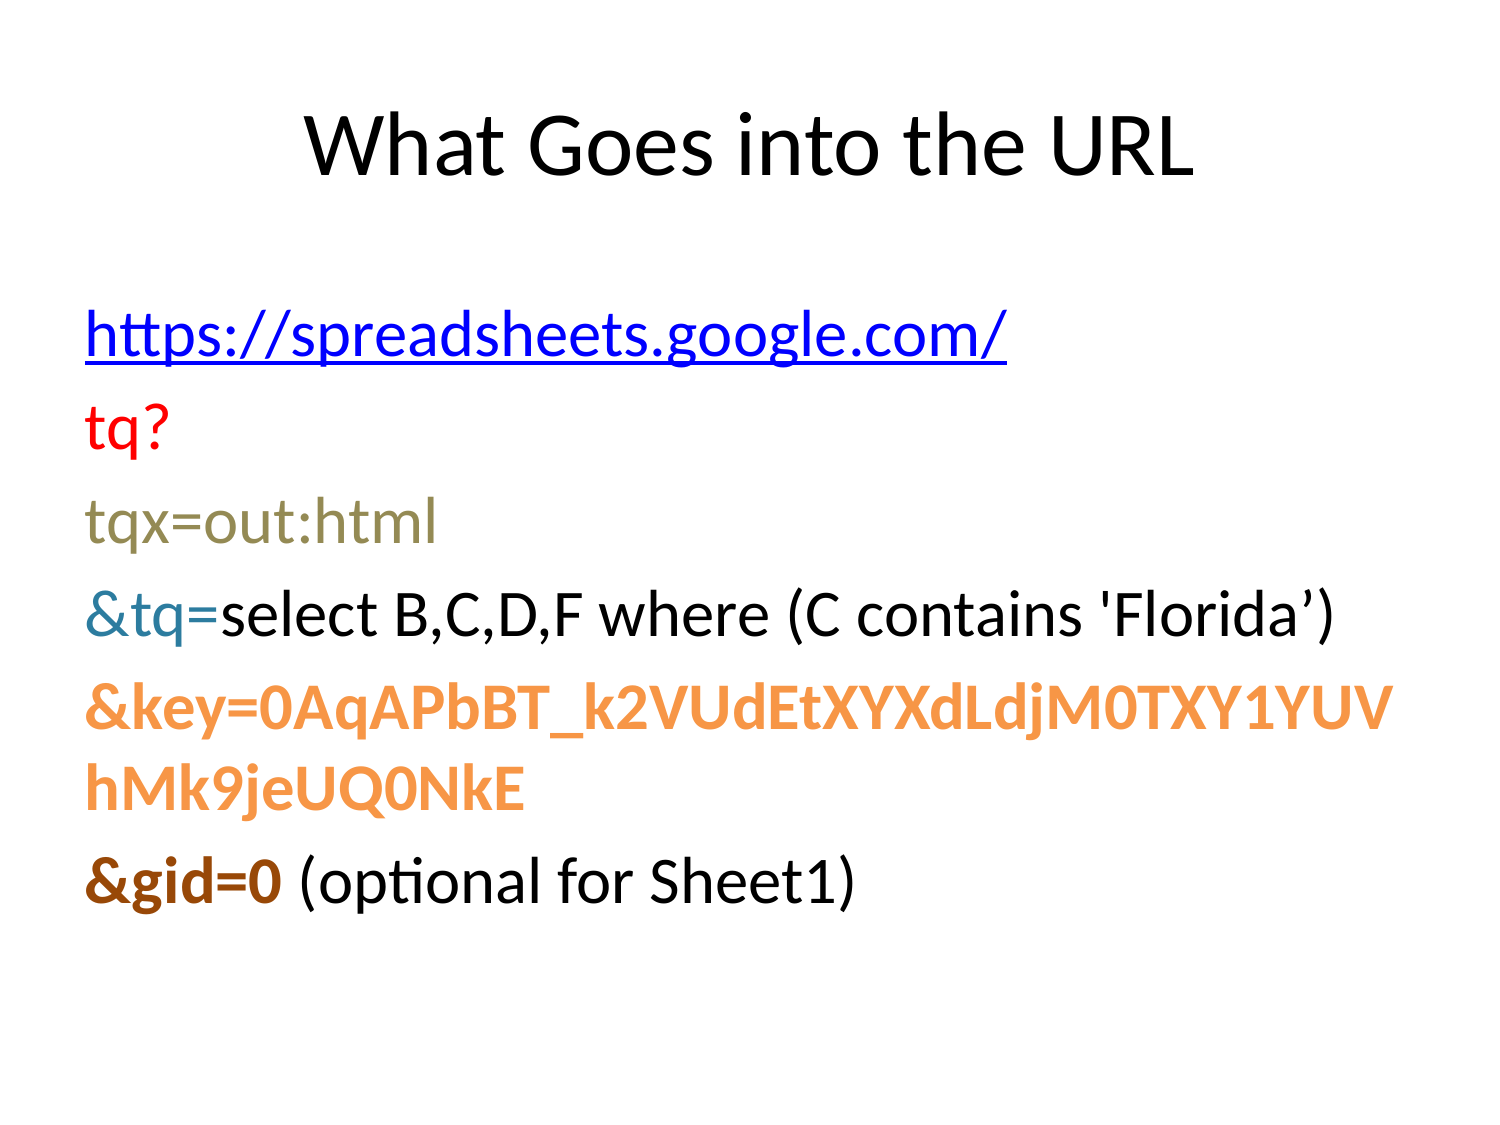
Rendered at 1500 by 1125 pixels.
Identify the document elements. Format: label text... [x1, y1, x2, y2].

title What Goes into the URL [75, 45, 1425, 233]
list https://spreadsheets.google.com/ tq? tqx=out:html &tq=select B,C,D,F where (C contains 'Florida’) &key=0AqAPbBT_k2VUdEtXYXdLdjM0TXY1YUVhMk9jeUQ0NkE &gid=0 (optional for Sheet1) [62, 281, 1442, 1068]
